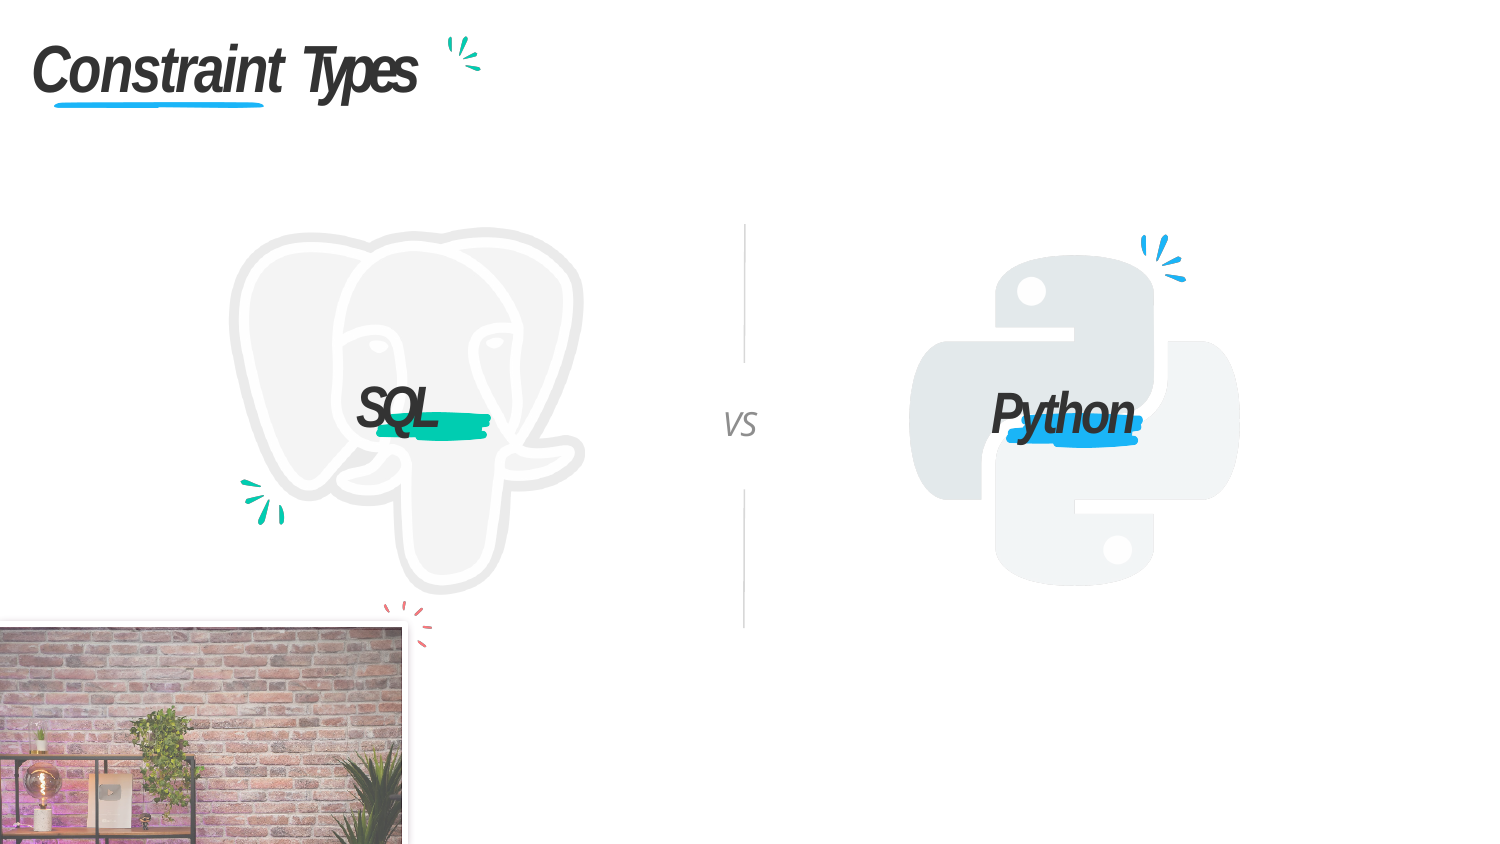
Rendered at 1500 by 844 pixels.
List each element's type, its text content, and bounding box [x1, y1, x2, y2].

picture [443, 28, 491, 76]
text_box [859, 205, 1291, 637]
picture [54, 102, 265, 108]
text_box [227, 227, 585, 595]
text_box VS [720, 401, 769, 444]
picture [1134, 223, 1199, 289]
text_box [0, 473, 444, 844]
title Constraint Types [29, 24, 496, 168]
